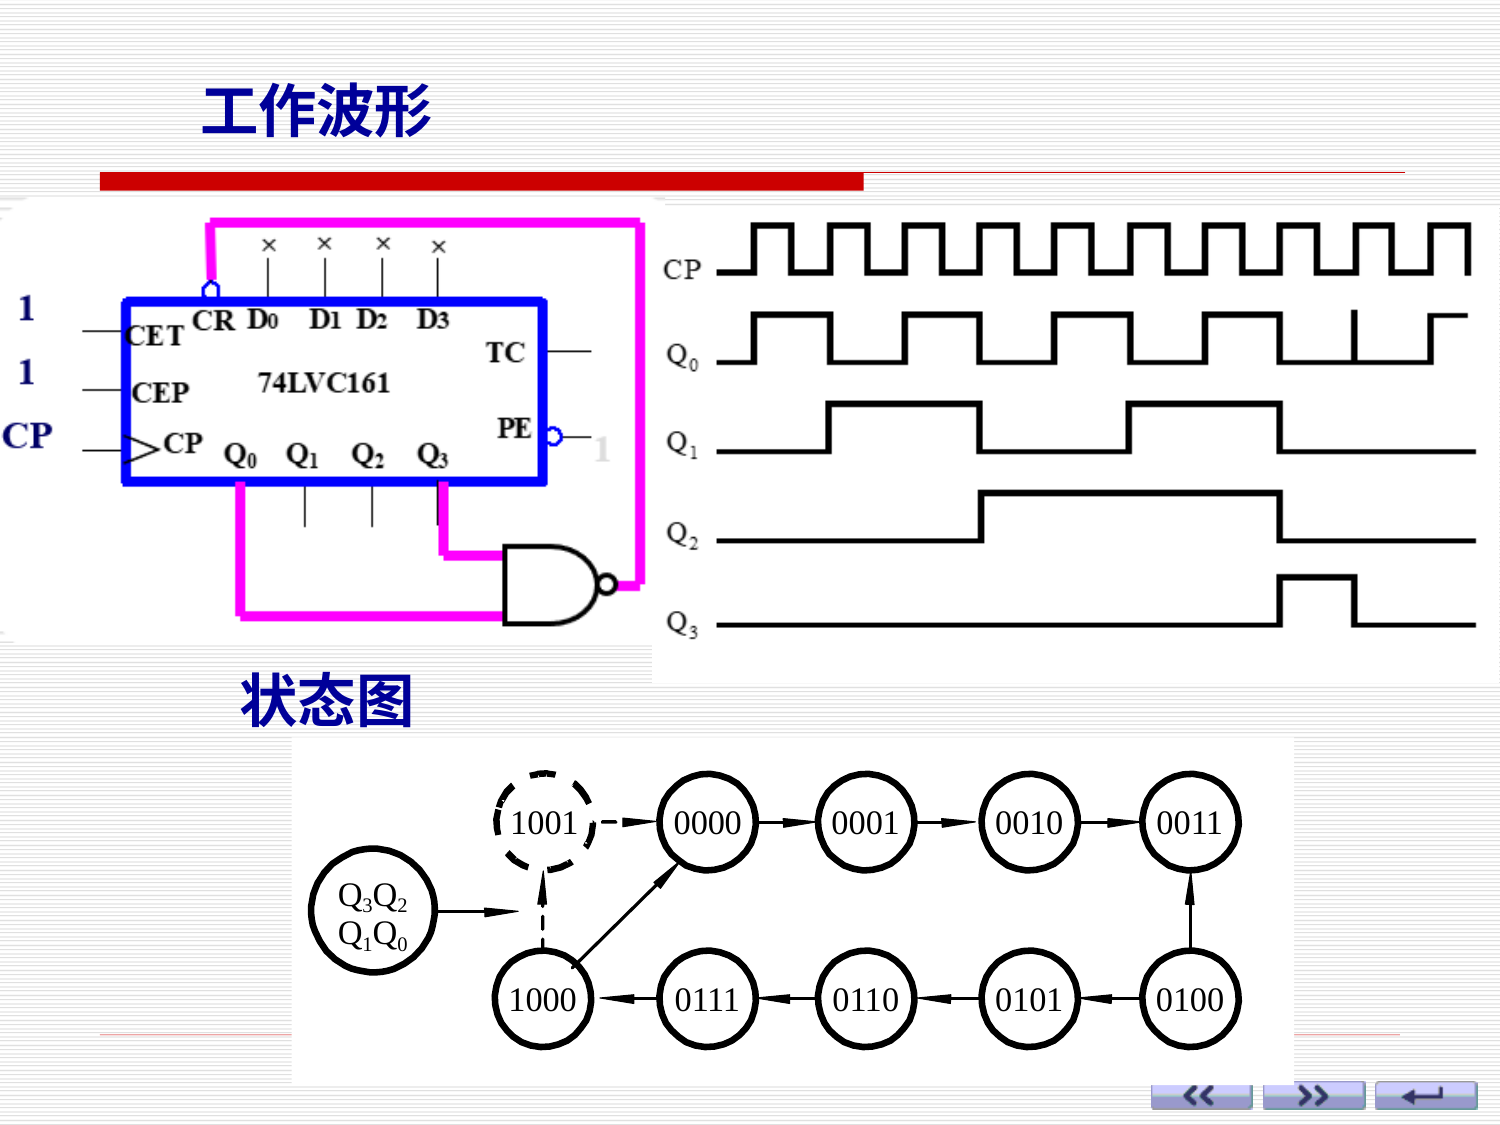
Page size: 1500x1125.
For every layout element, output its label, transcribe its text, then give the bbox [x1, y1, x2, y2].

text_box 工作波形 [112, 66, 521, 152]
text_box 状态图 [135, 657, 519, 742]
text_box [289, 737, 1295, 1086]
picture [0, 0, 1500, 1125]
